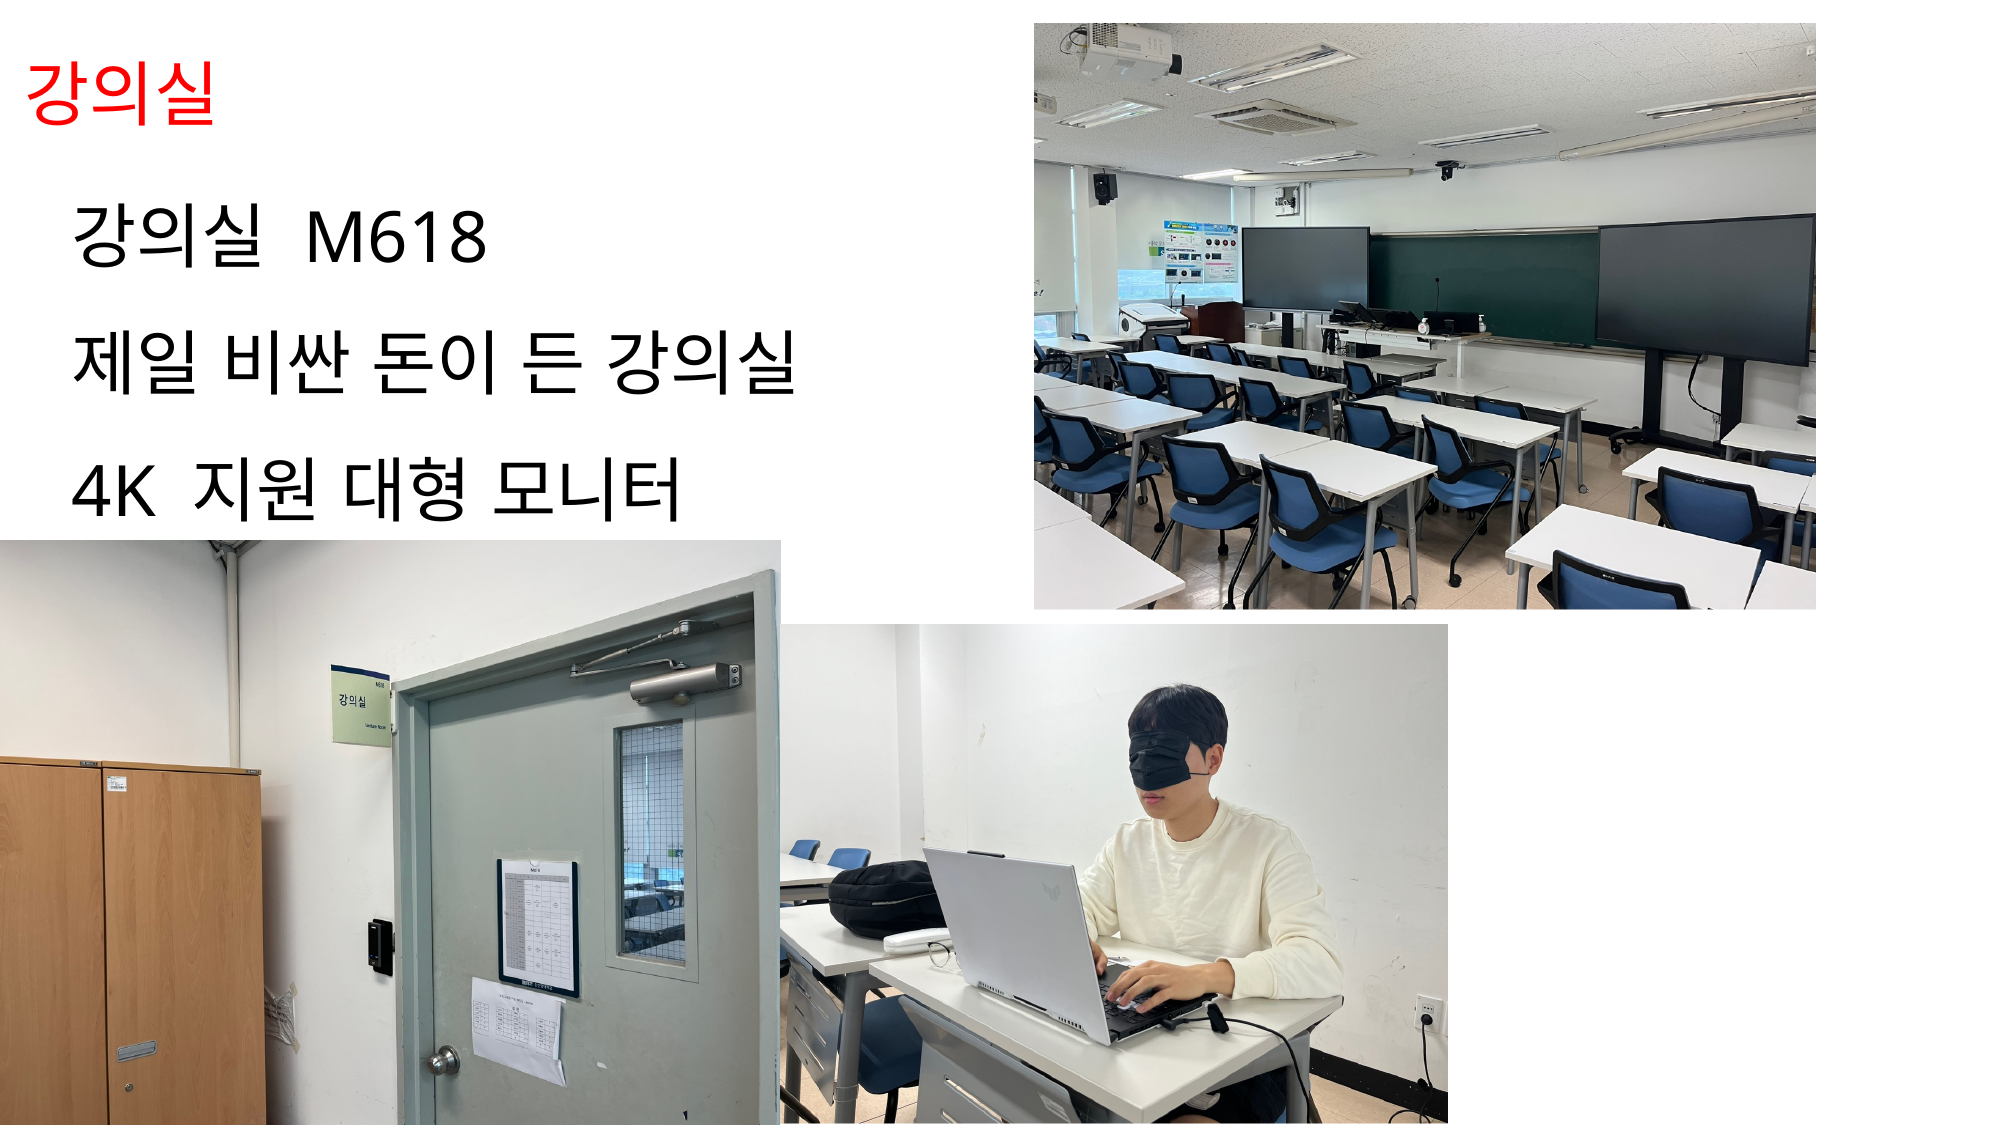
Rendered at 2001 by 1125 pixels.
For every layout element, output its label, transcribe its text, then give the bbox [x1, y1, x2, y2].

text_box 강의실 M618 제일 비싼 돈이 든 강의실 4K 지원 대형 모니터 [57, 141, 816, 539]
picture [0, 540, 1448, 1125]
text_box 강의실 [9, 0, 235, 143]
picture [1034, 23, 1816, 611]
